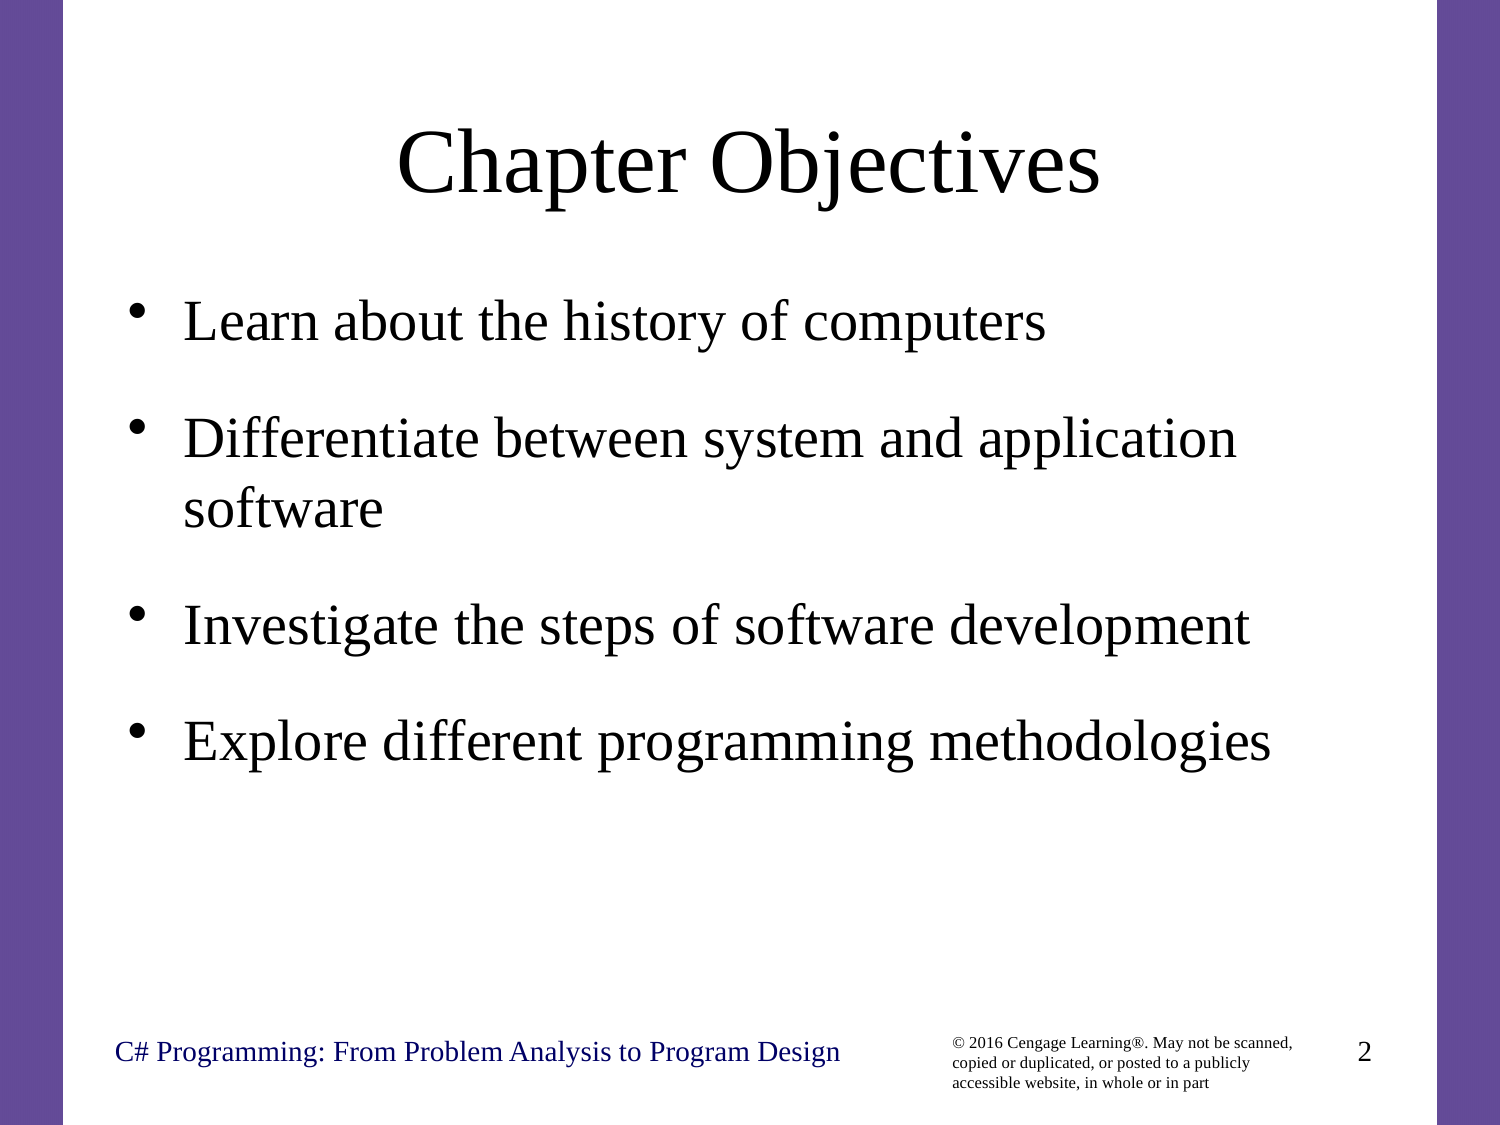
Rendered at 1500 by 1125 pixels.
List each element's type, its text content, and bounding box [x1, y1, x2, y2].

picture [0, 0, 63, 1125]
list Learn about the history of computers Differentiate between system and application software Investigate the steps of software development Explore different programming methodologies [112, 275, 1388, 1000]
footer C# Programming: From Problem Analysis to Program Design [99, 1024, 988, 1101]
slide_number 2 [1074, 1024, 1388, 1101]
picture [1437, 0, 1500, 1125]
title Chapter Objectives [112, 62, 1388, 250]
